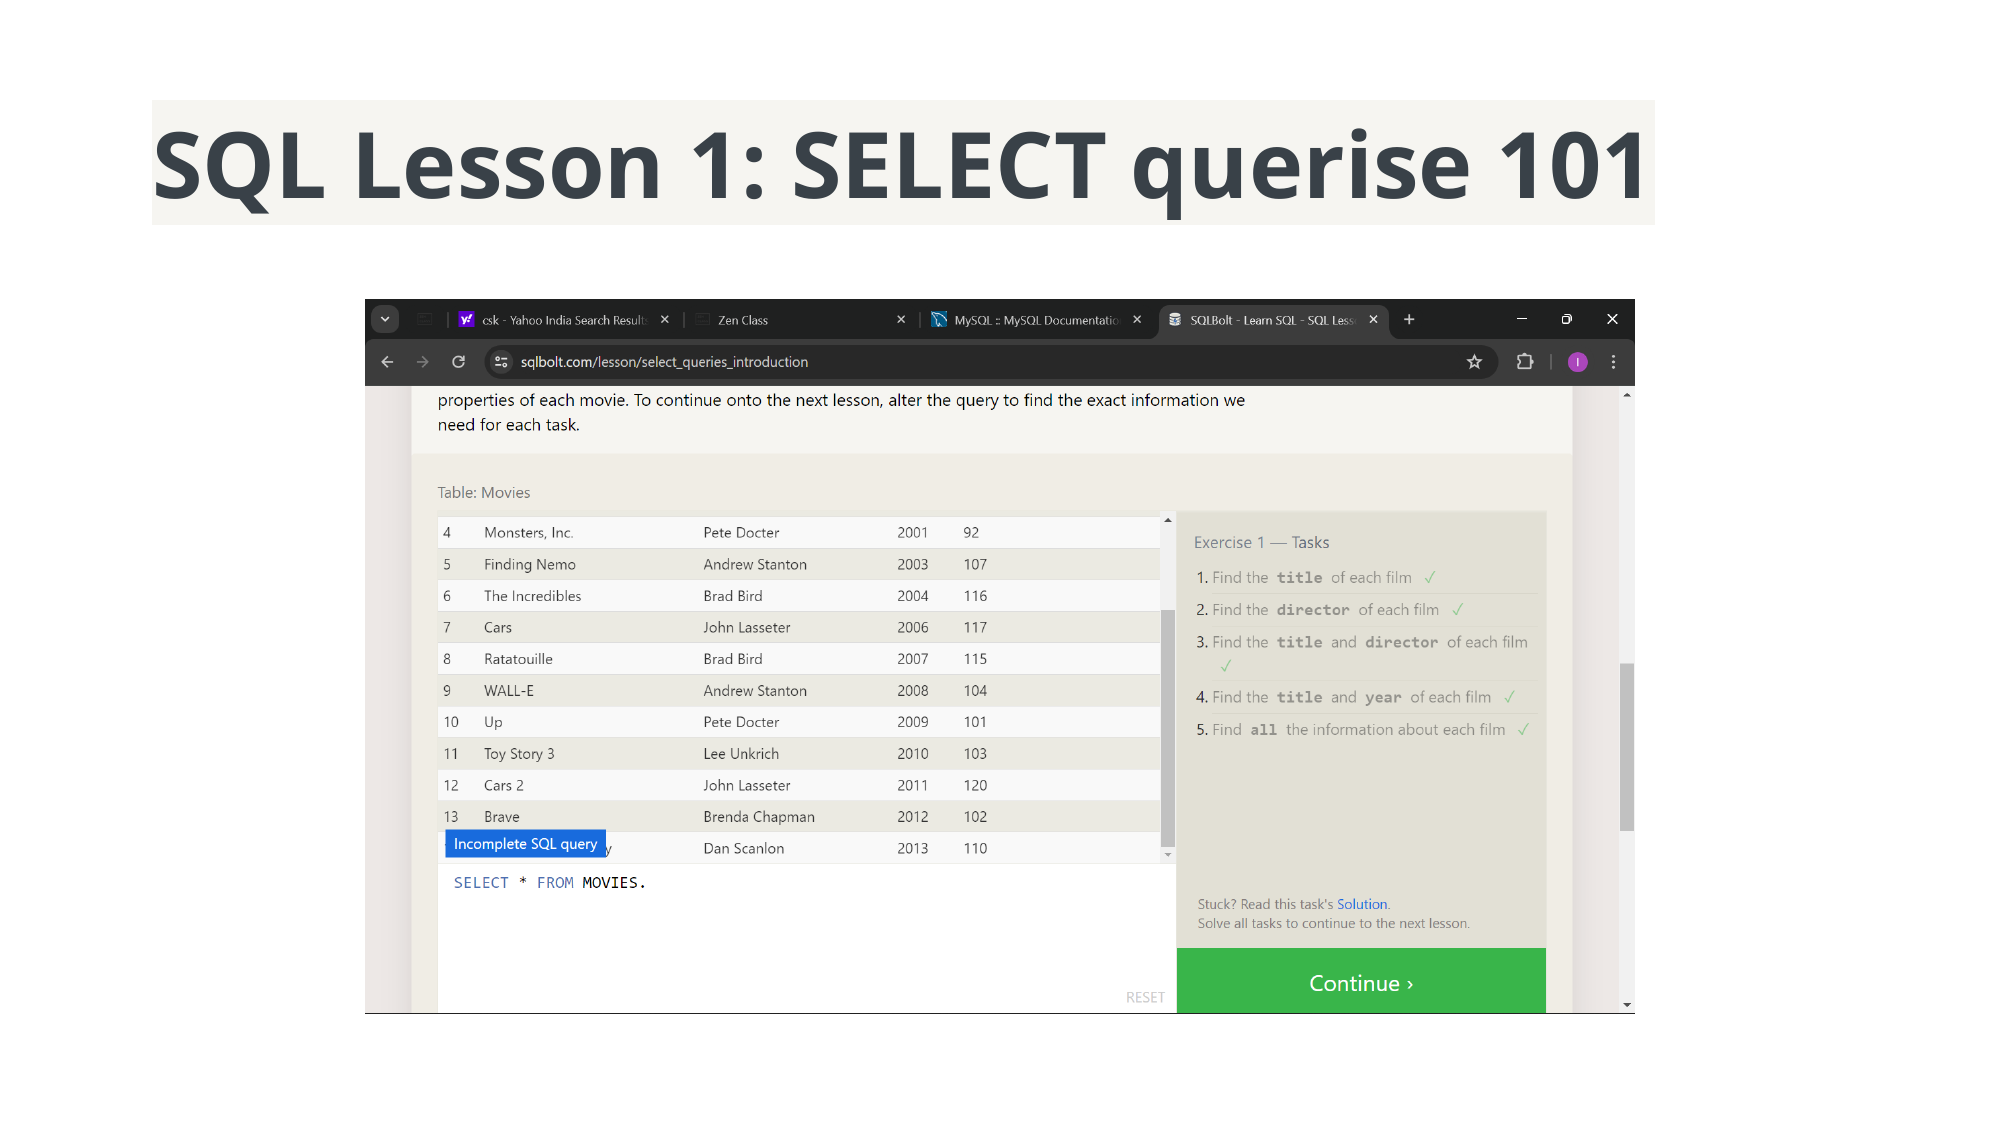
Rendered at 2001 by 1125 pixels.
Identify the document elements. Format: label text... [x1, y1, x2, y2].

title SQL Lesson 1: SELECT querise 101 [137, 59, 1863, 278]
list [365, 299, 1635, 1014]
